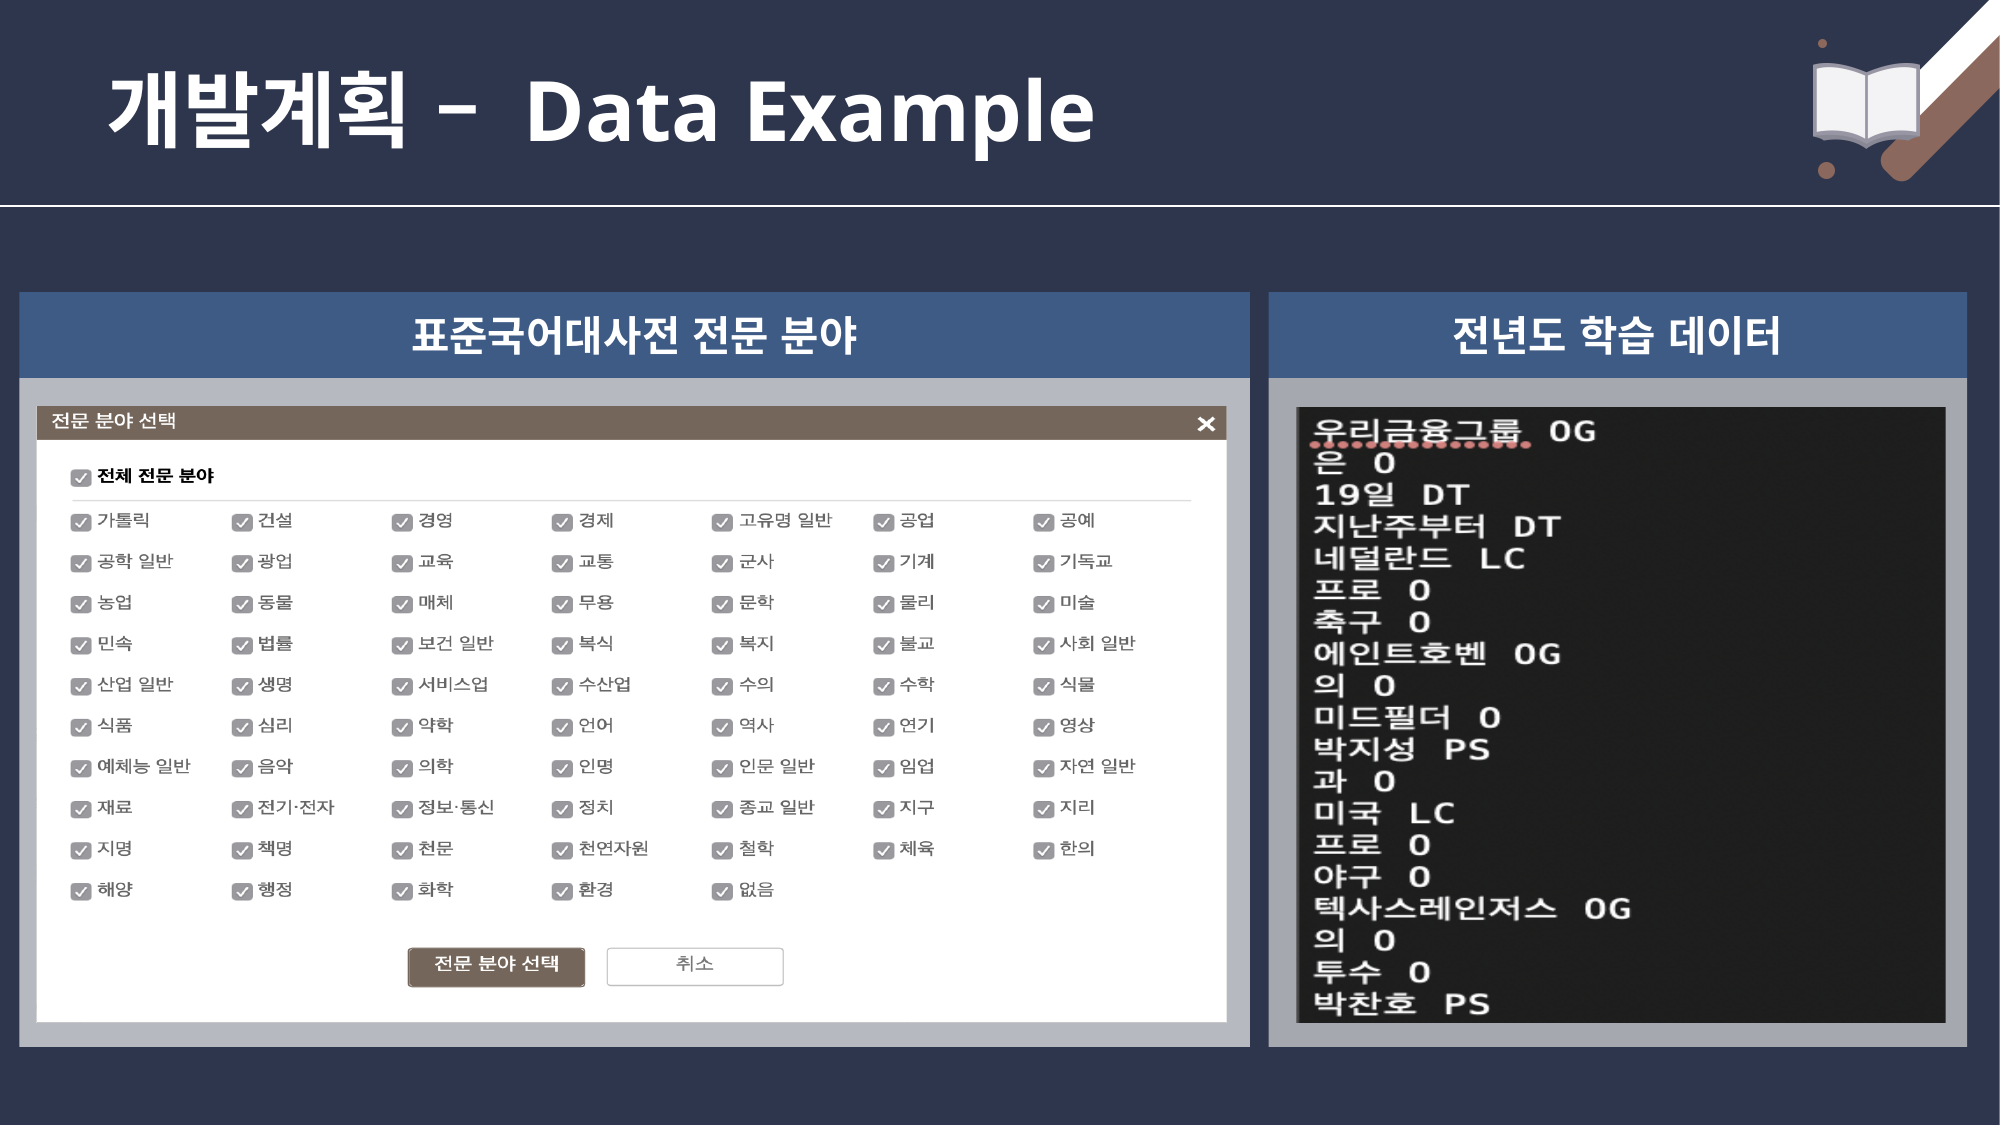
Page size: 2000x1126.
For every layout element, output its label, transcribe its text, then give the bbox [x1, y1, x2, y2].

title 개발계획 – Data Example [90, 42, 1891, 174]
text_box 표준국어대사전 전문 분야 [17, 290, 1252, 376]
text_box [17, 376, 1252, 1049]
picture [0, 0, 2000, 1125]
text_box [1267, 376, 1969, 1049]
text_box 전년도 학습 데이터 [1267, 290, 1969, 376]
